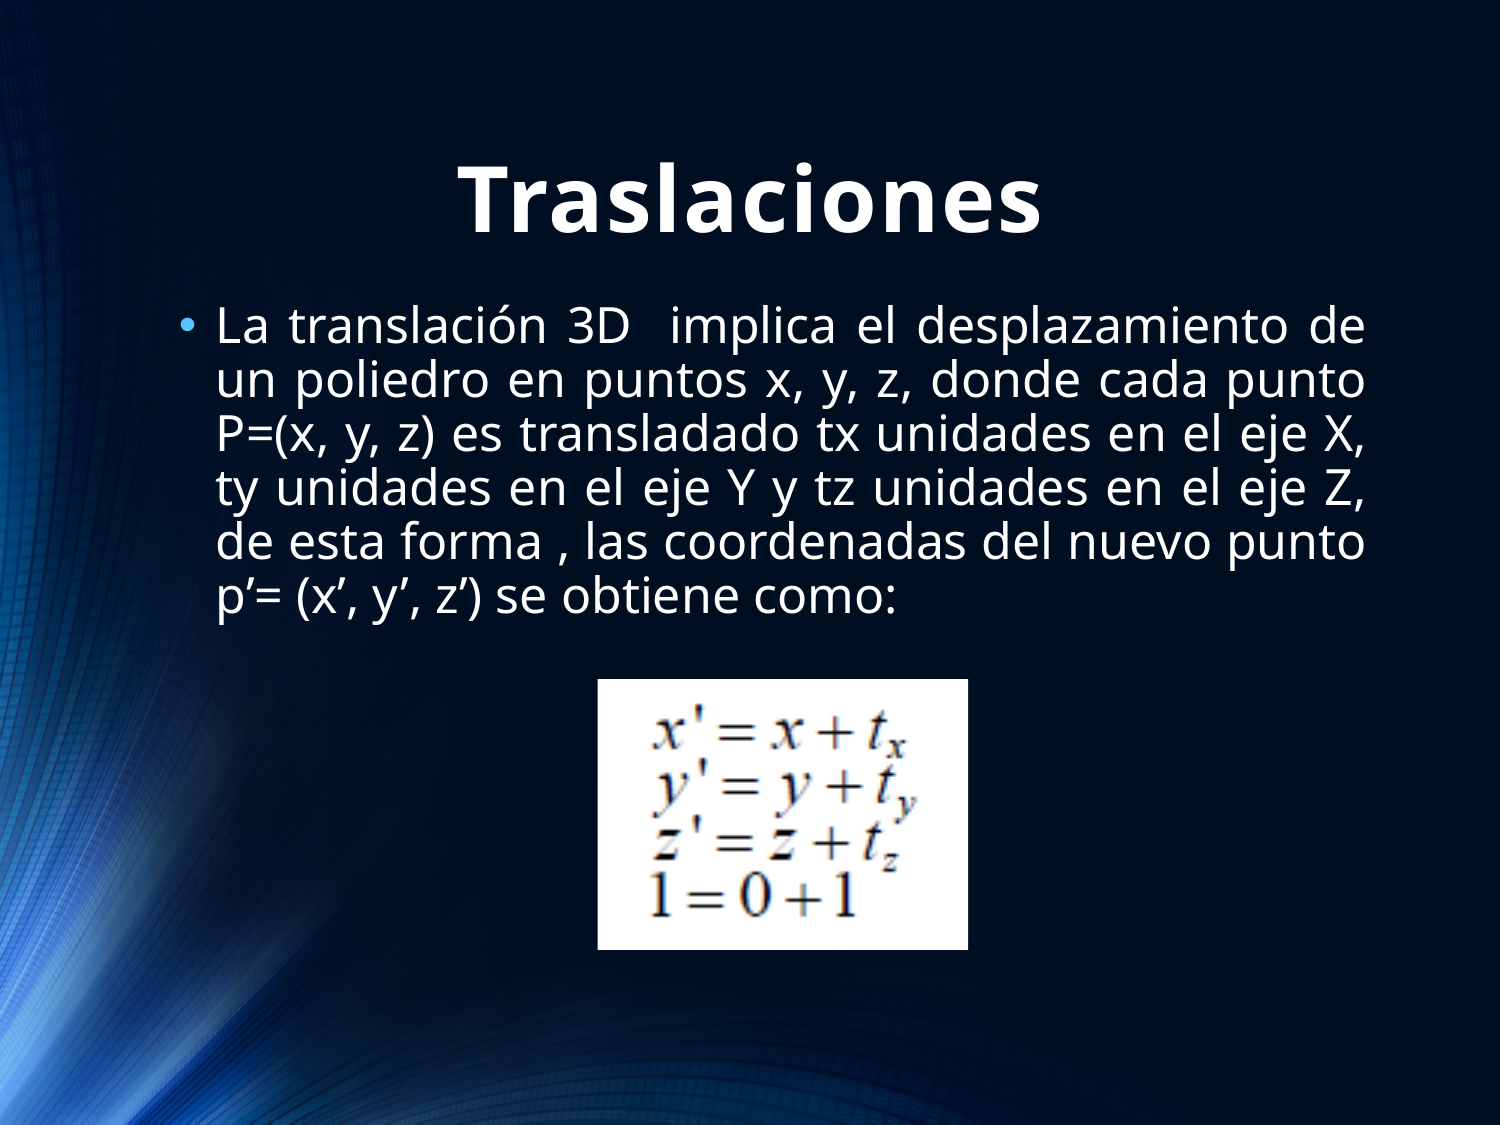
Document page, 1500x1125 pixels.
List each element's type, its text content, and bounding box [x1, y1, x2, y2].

list La translación 3D implica el desplazamiento de un poliedro en puntos x, y, z, donde cada punto P=(x, y, z) es transladado tx unidades en el eje X, ty unidades en el eje Y y tz unidades en el eje Z, de esta forma , las coordenadas del nuevo punto p’= (x’, y’, z’) se obtiene como: [164, 292, 1383, 1023]
picture [0, 0, 1500, 1125]
title Traslaciones [187, 117, 1313, 261]
